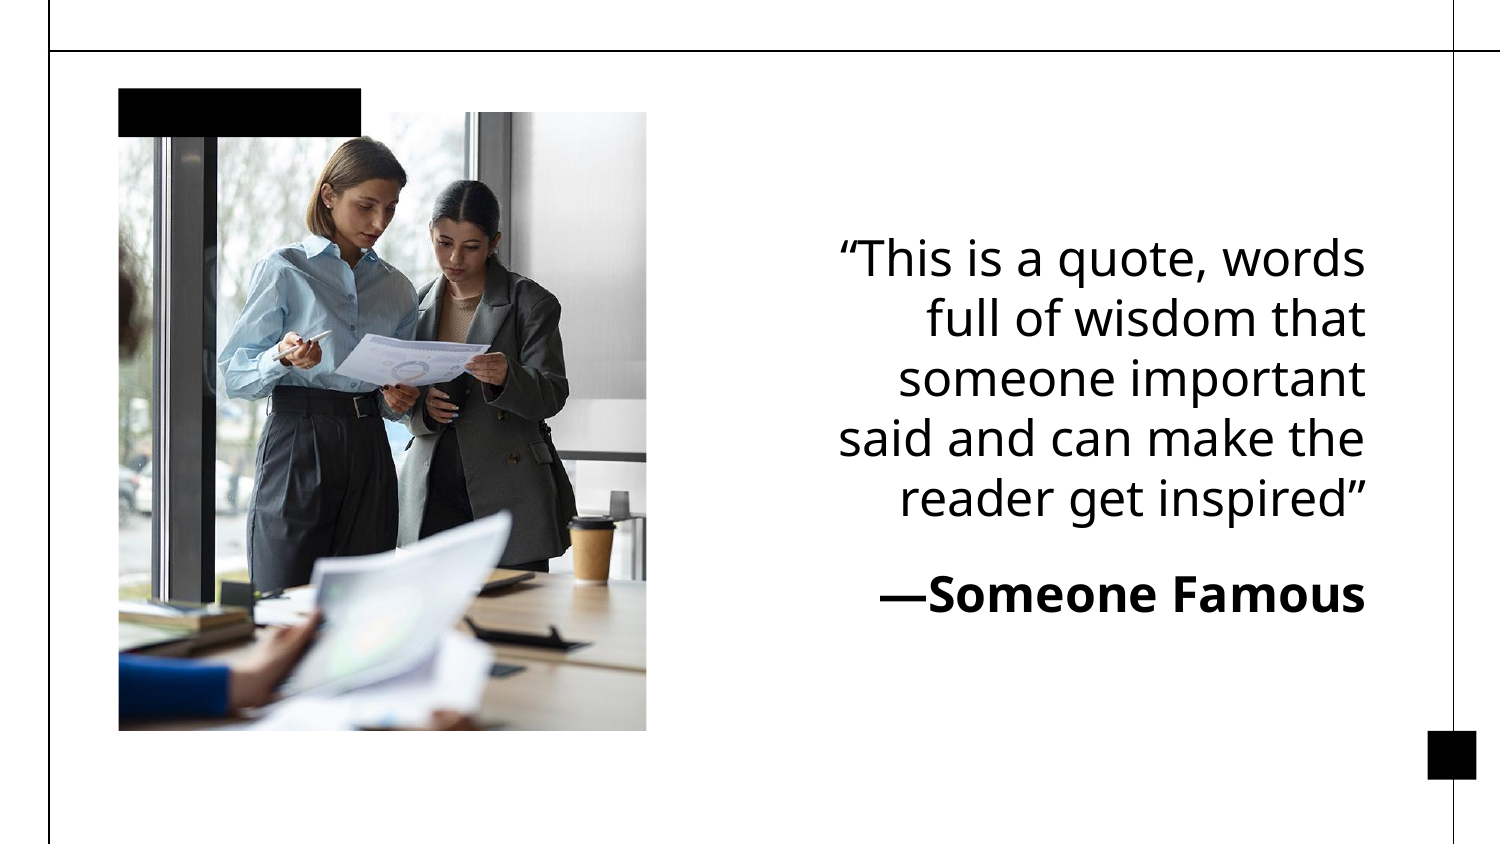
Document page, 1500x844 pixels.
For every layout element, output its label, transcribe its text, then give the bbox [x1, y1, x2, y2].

text_box [118, 88, 362, 112]
subtitle “This is a quote, words full of wisdom that someone important said and can make the reader get inspired” [789, 205, 1382, 542]
picture [118, 112, 647, 732]
title —Someone Famous [789, 547, 1382, 642]
